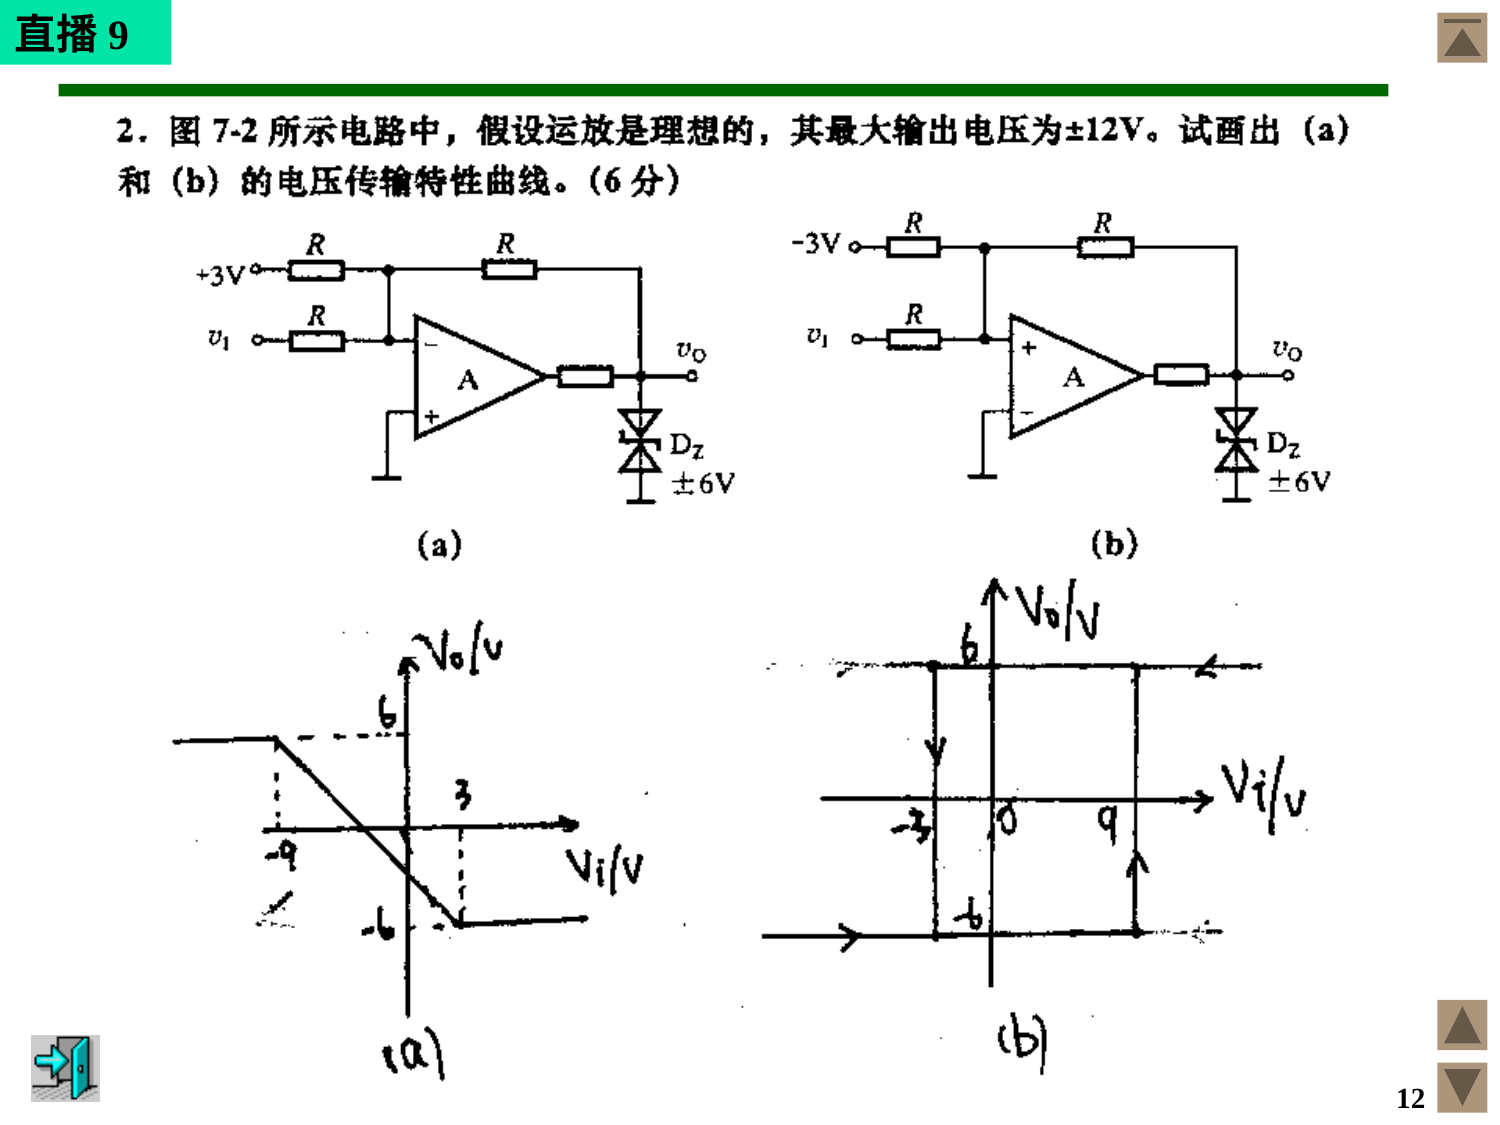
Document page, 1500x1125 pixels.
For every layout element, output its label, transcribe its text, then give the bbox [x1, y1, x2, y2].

text_box 直播9 [0, 0, 172, 65]
picture [30, 1035, 100, 1102]
slide_number 12 [1127, 1046, 1441, 1123]
picture [100, 97, 1357, 1083]
